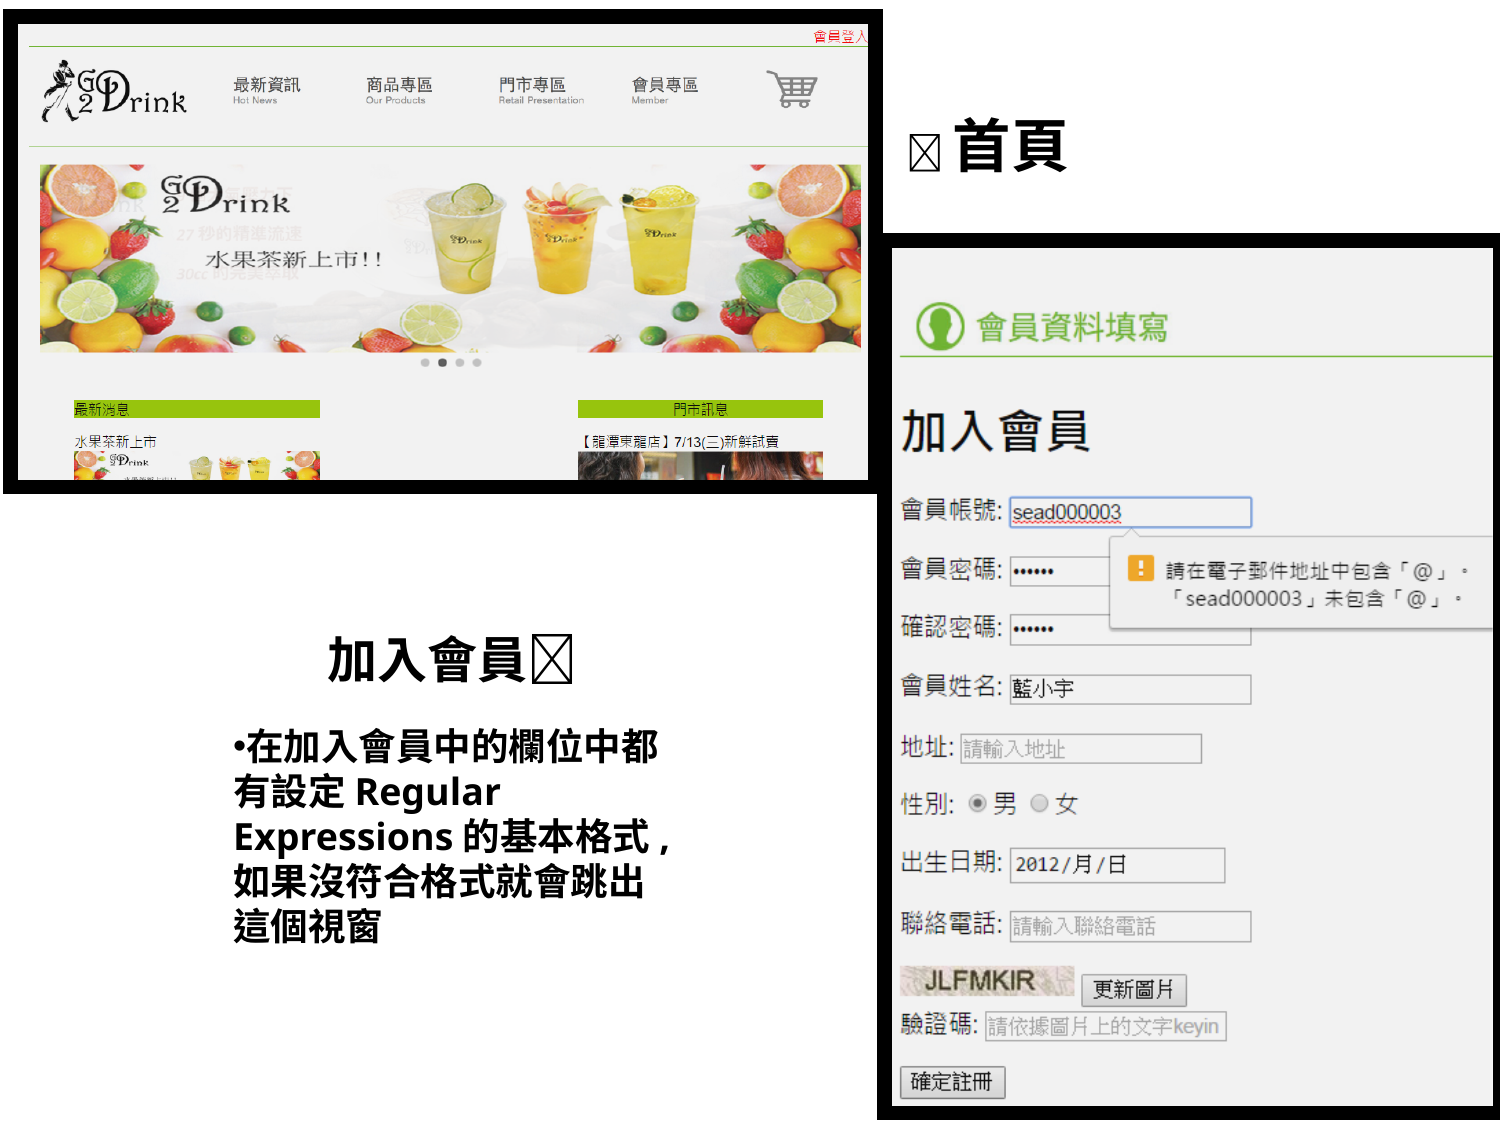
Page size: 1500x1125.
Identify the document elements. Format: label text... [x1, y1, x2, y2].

picture [891, 247, 1494, 1107]
text_box 加入會員 [312, 621, 691, 697]
picture [17, 23, 869, 481]
text_box 在加入會員中的欄位中都有設定Regular Expressions的基本格式,如果沒符合格式就會跳出這個視窗 [218, 715, 680, 956]
text_box 首頁 [891, 101, 1152, 187]
